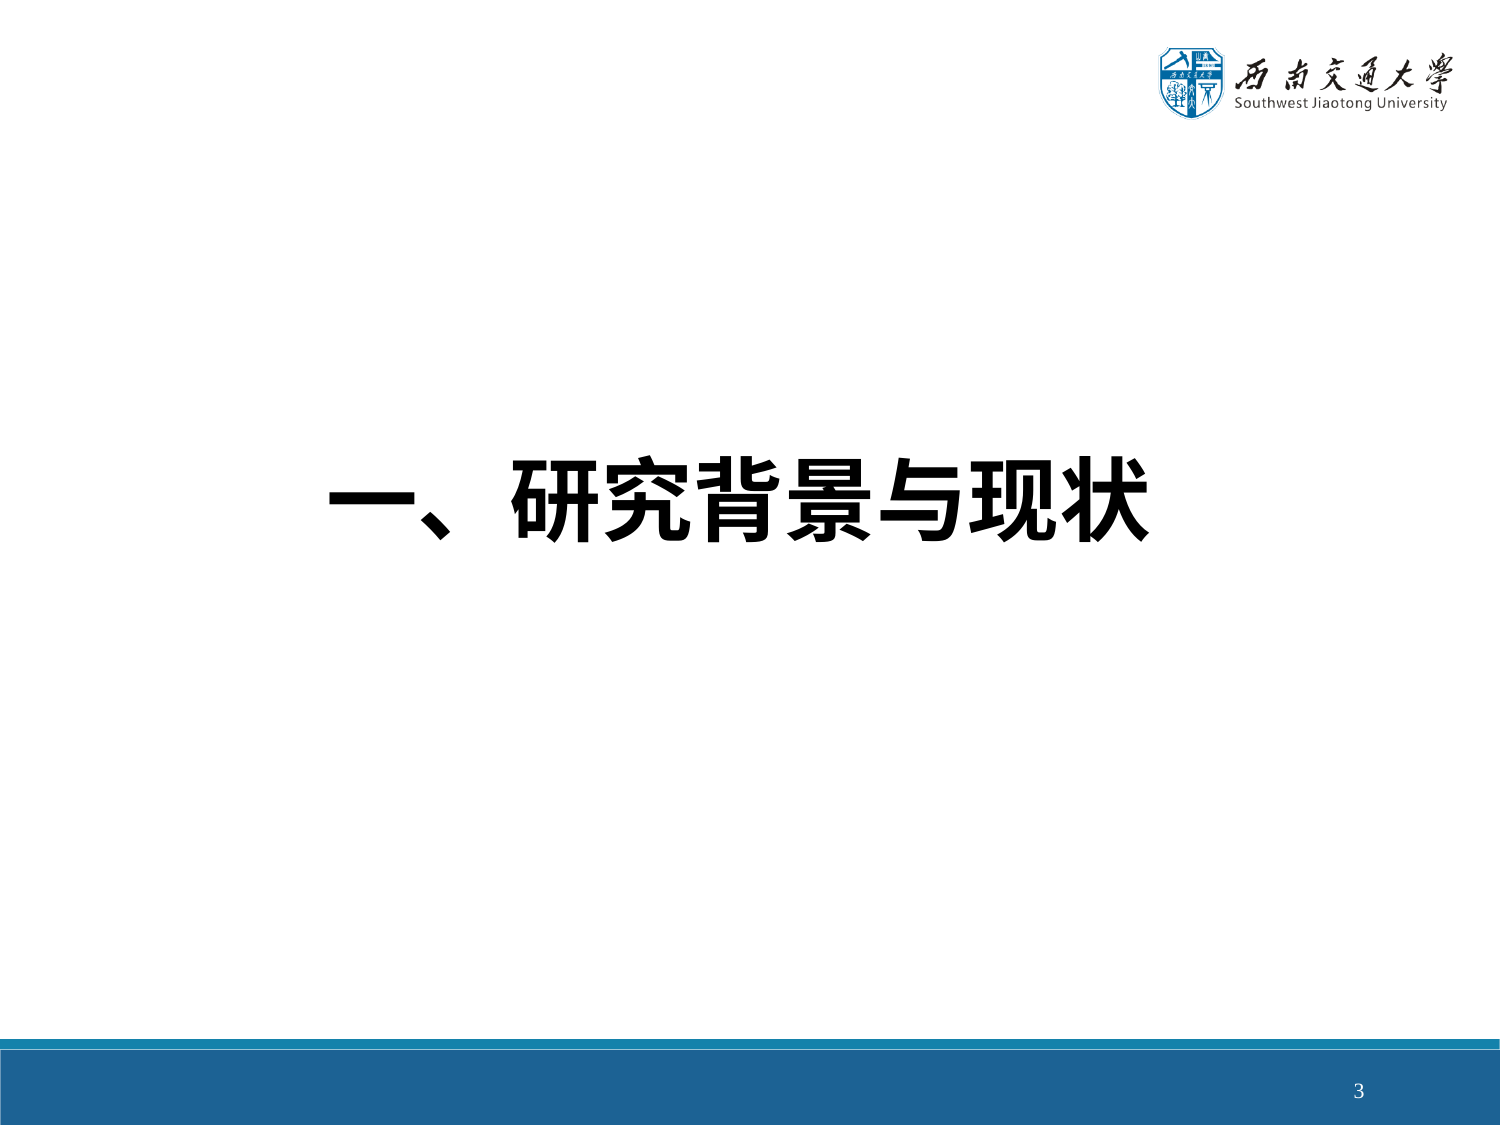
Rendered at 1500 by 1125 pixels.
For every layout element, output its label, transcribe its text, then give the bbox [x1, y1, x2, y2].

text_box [1158, 46, 1459, 121]
slide_number 3 [1218, 1059, 1380, 1120]
text_box 3 一、研究背景与现状 [311, 416, 1239, 561]
